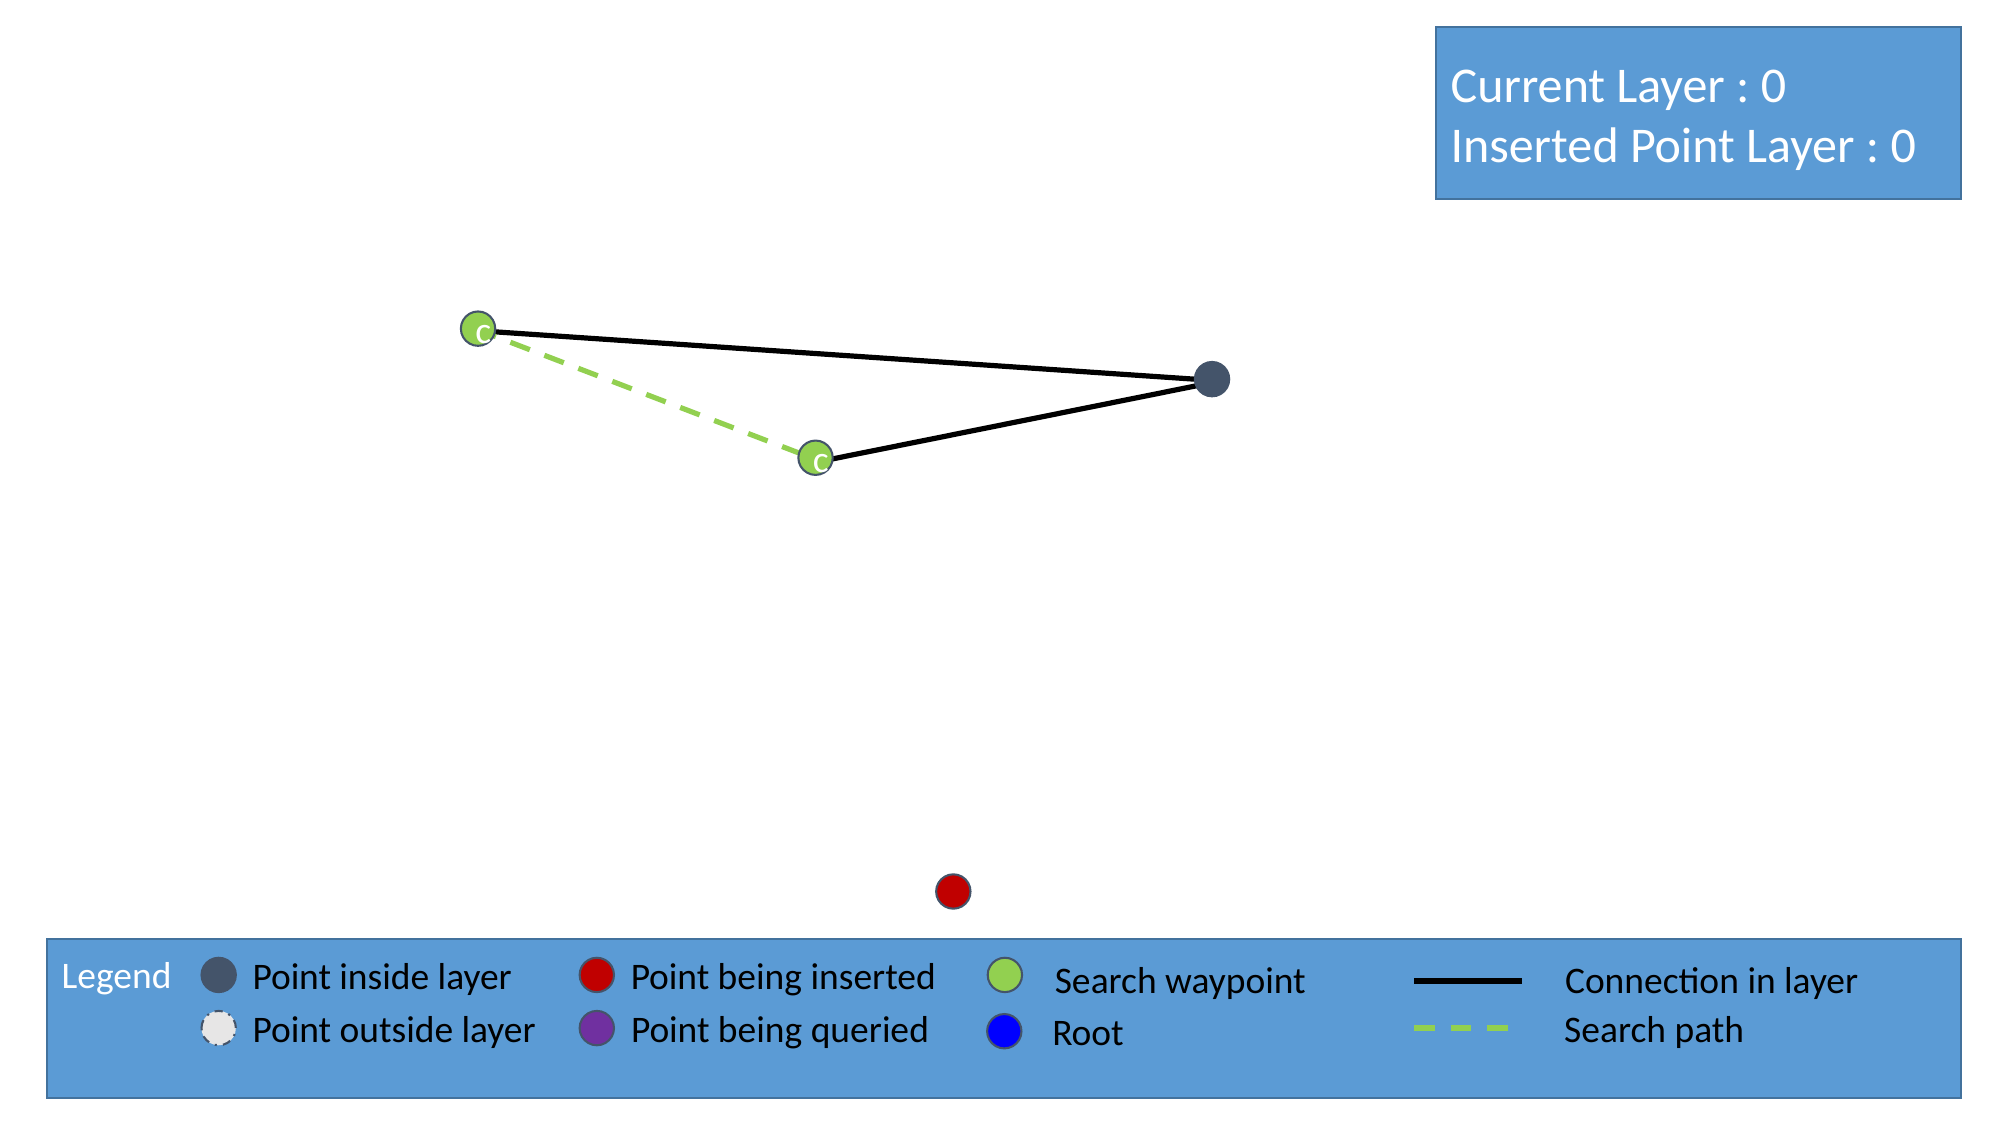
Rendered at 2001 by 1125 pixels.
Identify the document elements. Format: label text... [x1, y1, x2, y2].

text_box [935, 873, 972, 910]
text_box c [798, 461, 834, 476]
text_box Current Layer : 0 Inserted Point Layer : 0 [1435, 26, 1962, 200]
text_box Search path [1549, 997, 1760, 1058]
text_box [986, 1012, 1023, 1050]
text_box [578, 956, 616, 994]
text_box [578, 1009, 616, 1047]
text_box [476, 329, 827, 464]
text_box Legend [46, 938, 1962, 1099]
text_box [200, 956, 237, 994]
text_box [1195, 360, 1231, 382]
text_box Connection in layer [1550, 948, 1874, 1009]
text_box Point outside layer [237, 997, 551, 1058]
text_box Point being inserted [616, 944, 952, 1005]
text_box Root [1037, 1000, 1139, 1061]
text_box [986, 956, 1024, 994]
text_box c [459, 310, 497, 347]
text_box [827, 330, 1195, 379]
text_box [827, 379, 1230, 461]
text_box Point inside layer [237, 944, 527, 997]
text_box Point being queried [616, 997, 945, 1058]
text_box [200, 1009, 237, 1047]
text_box Search waypoint [1040, 948, 1321, 1009]
